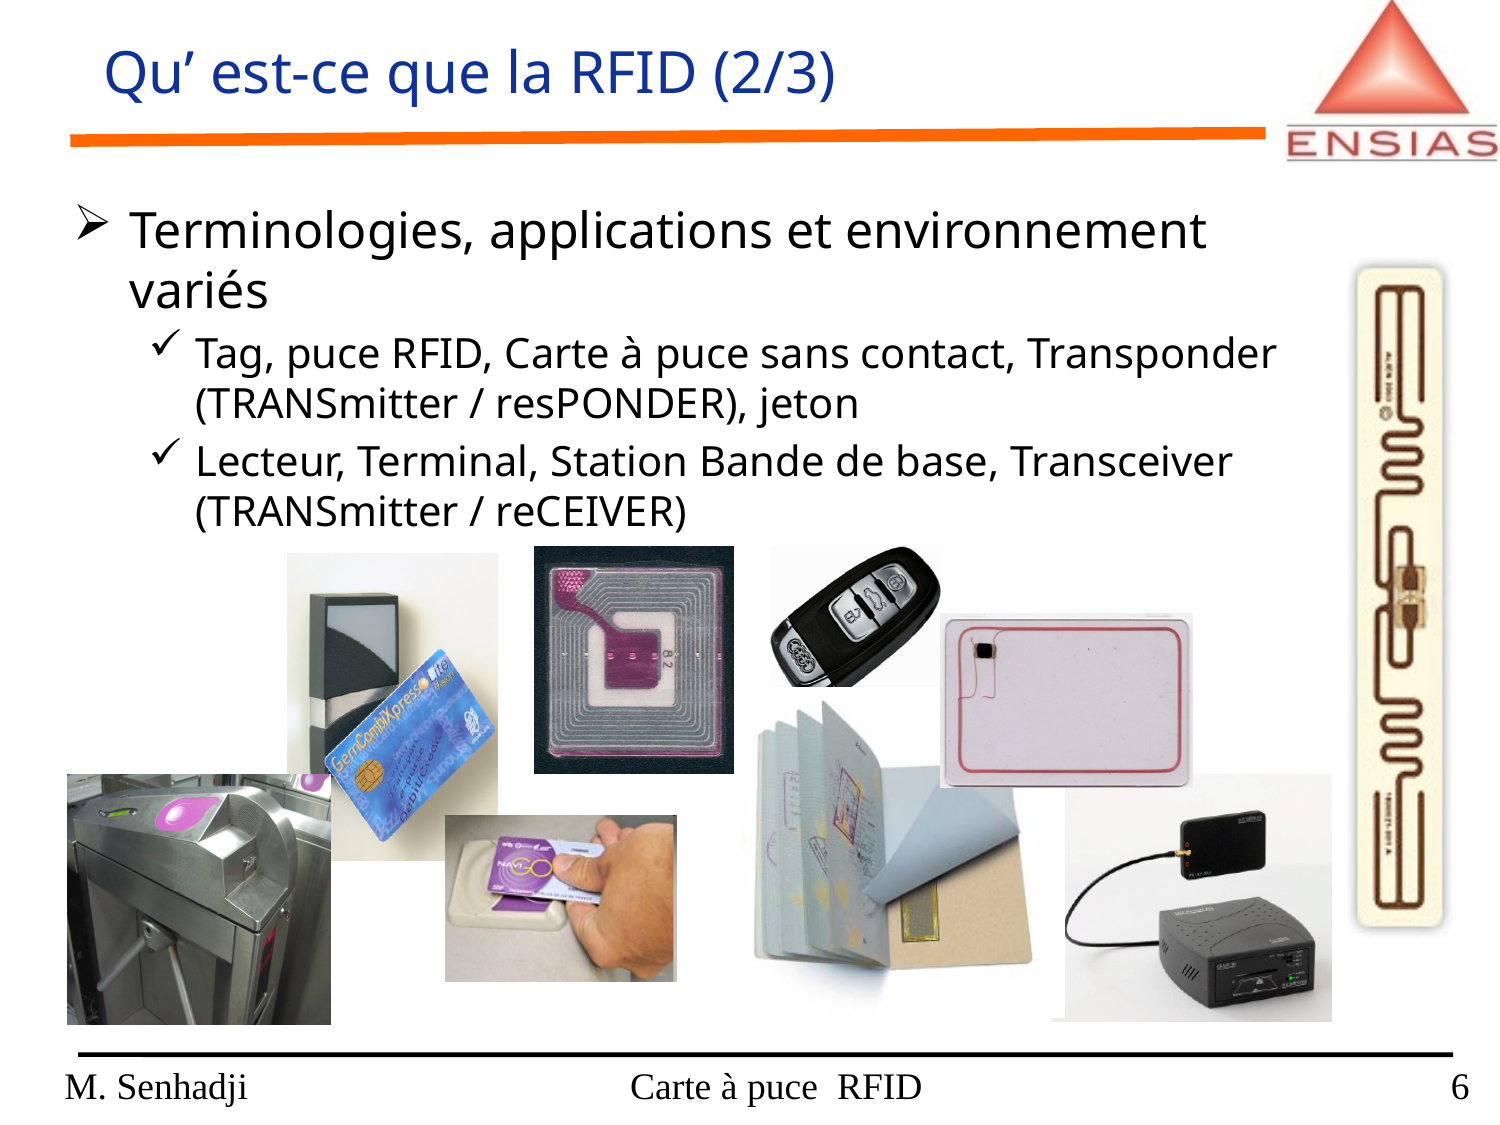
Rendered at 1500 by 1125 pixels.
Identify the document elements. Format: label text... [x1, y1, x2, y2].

picture [1284, 0, 1500, 164]
list Terminologies, applications et environnement variés Tag, puce RFID, Carte à puce sans contact, Transponder (TRANSmitter / resPONDER), jeton Lecteur, Terminal, Station Bande de base, Transceiver (TRANSmitter / reCEIVER) [58, 190, 1358, 965]
picture [534, 545, 1333, 1022]
text_box Qu’ est-ce que la RFID (2/3) [88, 10, 1382, 129]
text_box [67, 774, 332, 1026]
picture [1347, 257, 1454, 940]
picture [286, 553, 677, 983]
